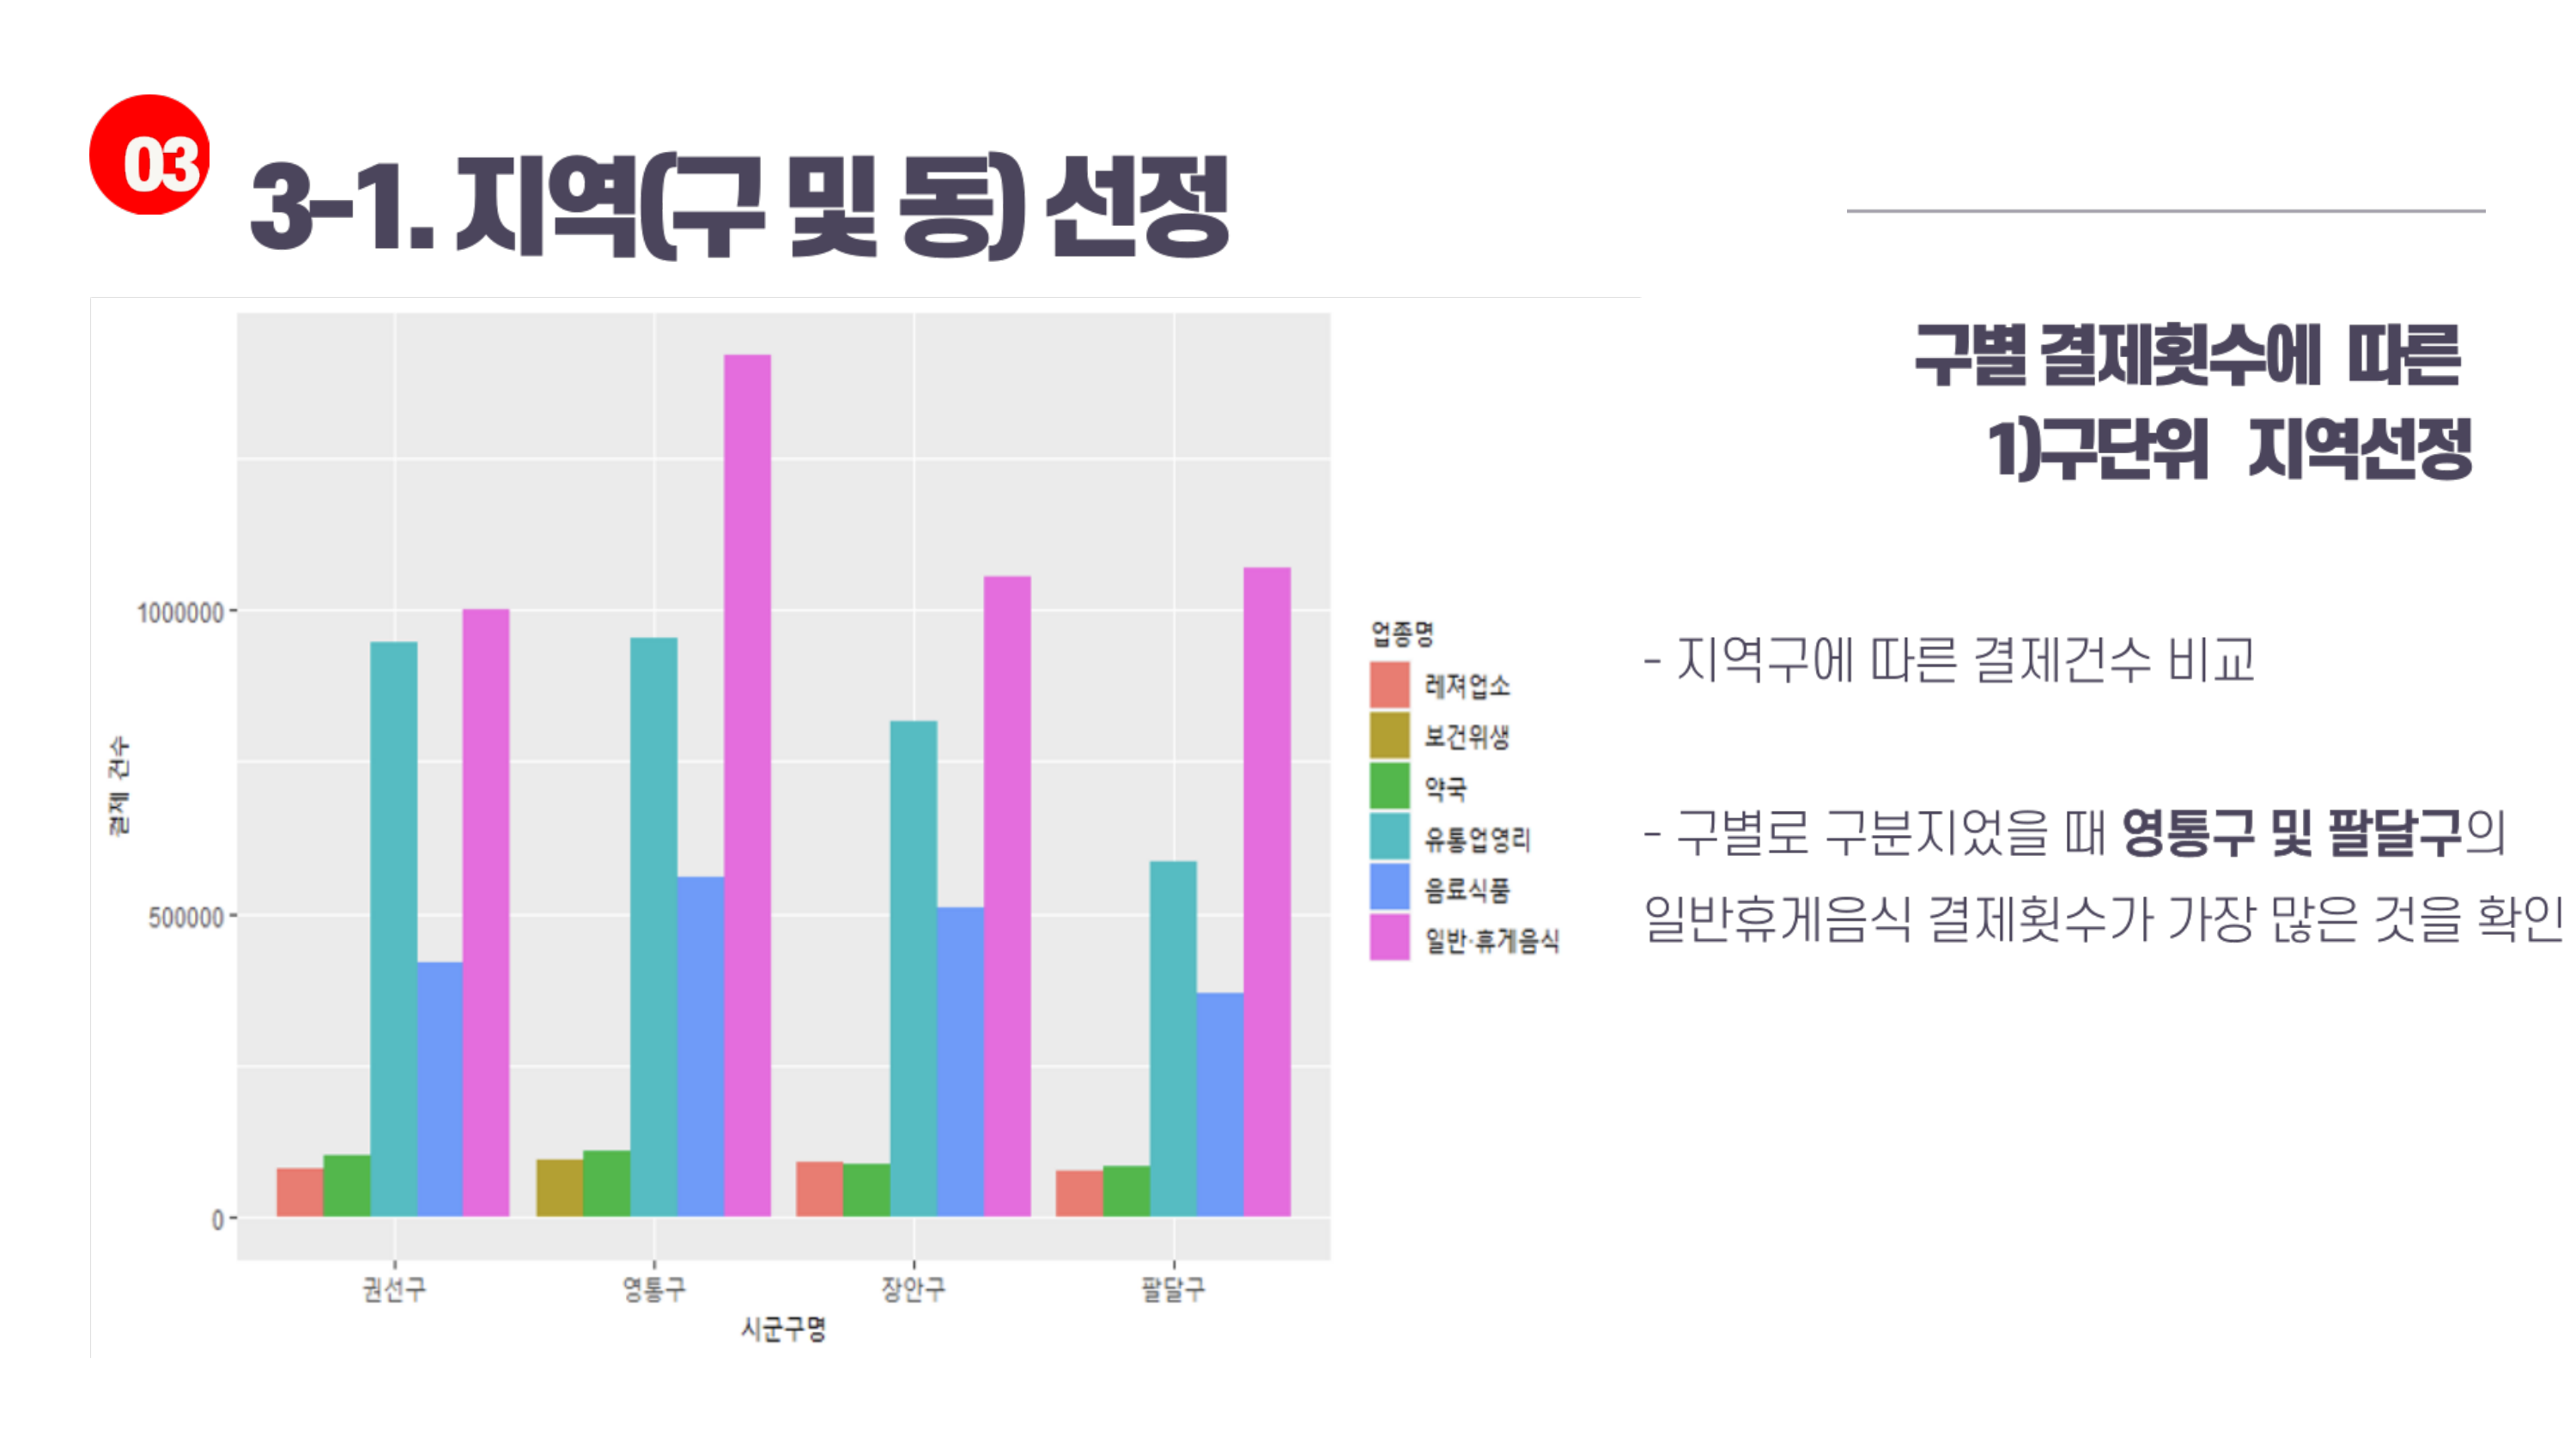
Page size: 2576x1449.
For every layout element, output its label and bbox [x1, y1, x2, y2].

text_box [89, 94, 210, 215]
text_box [89, 296, 1643, 1358]
picture [1643, 615, 2576, 985]
picture [1643, 299, 2508, 526]
text_box [1846, 205, 2487, 217]
picture [113, 107, 1287, 296]
